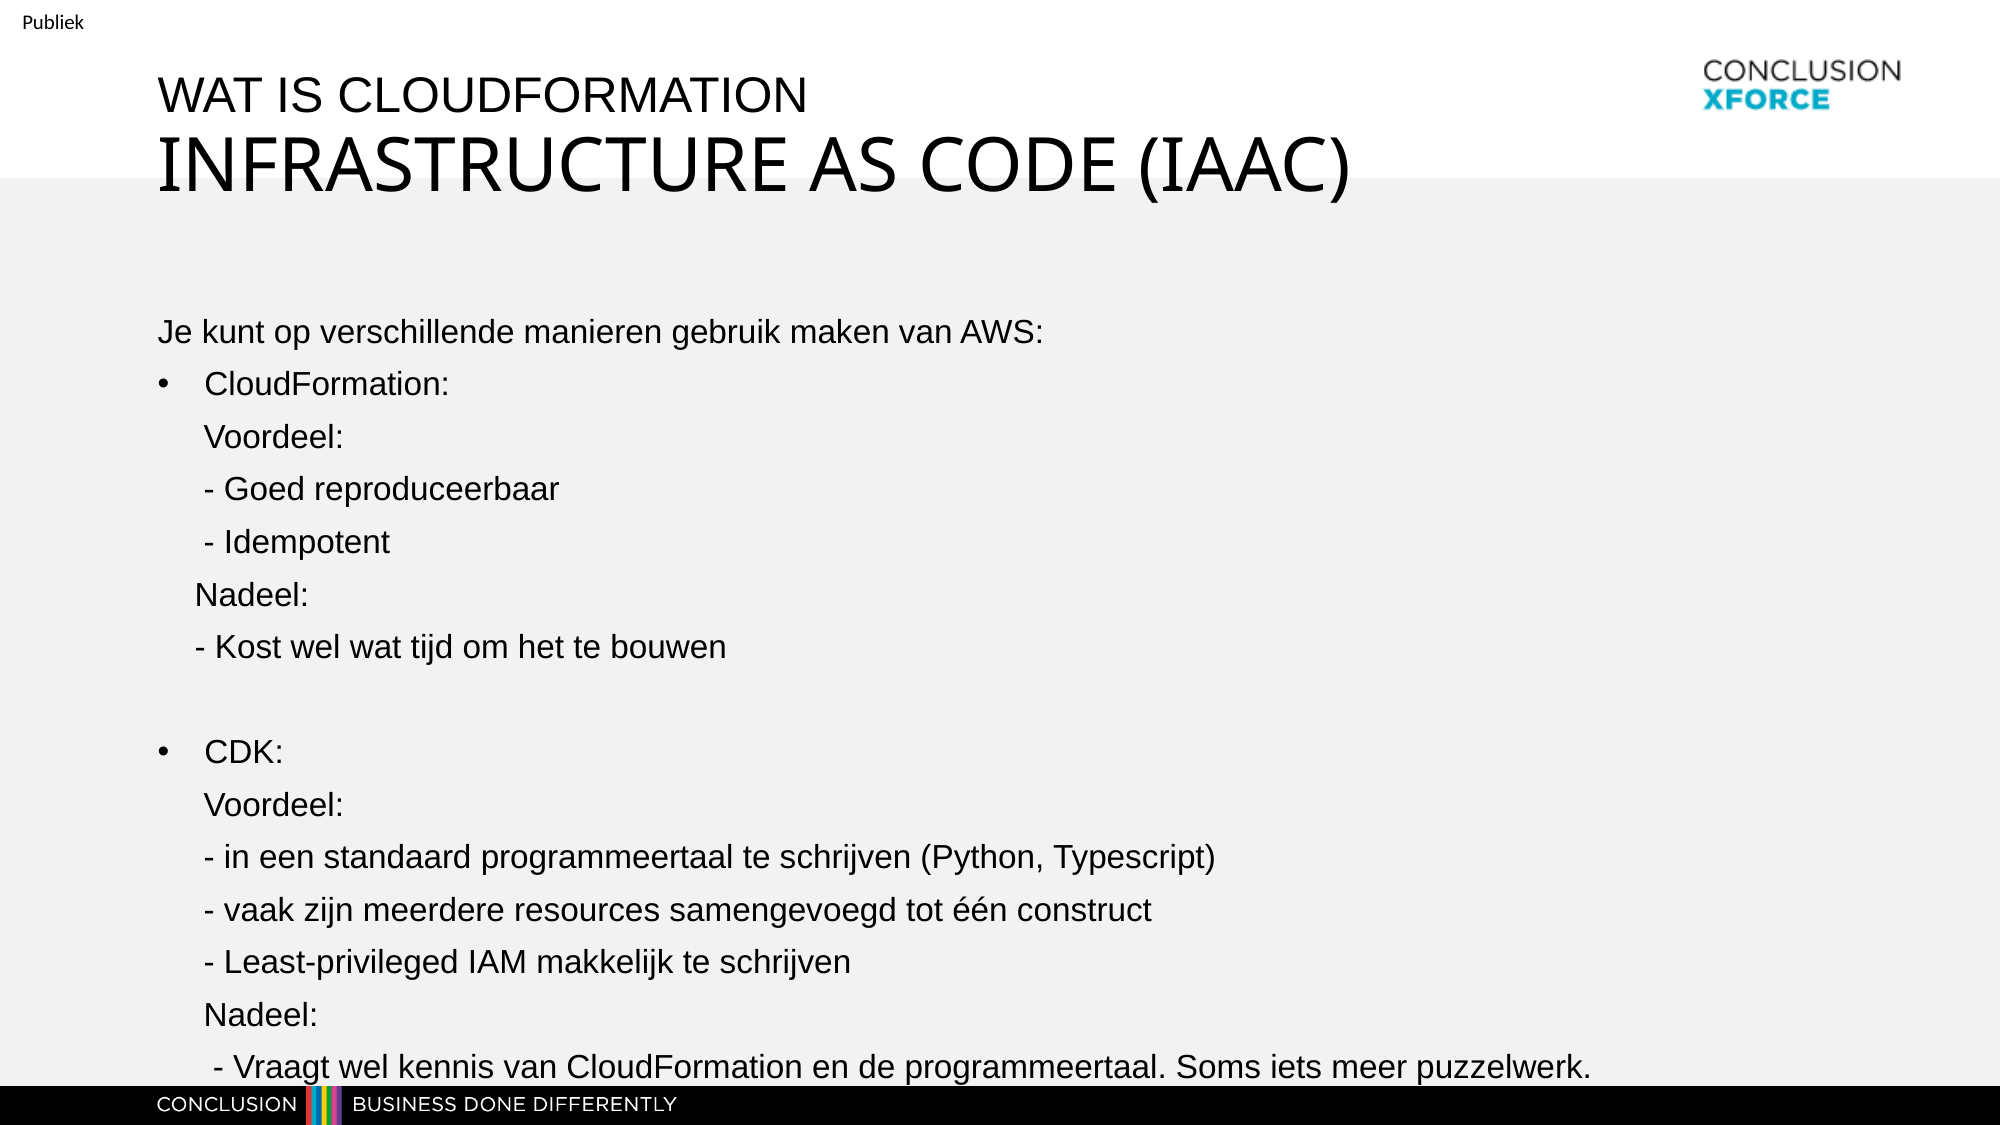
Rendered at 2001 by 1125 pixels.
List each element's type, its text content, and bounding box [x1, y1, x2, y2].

title Wat is cloudformation [157, 74, 1404, 114]
picture [1684, 39, 1923, 149]
picture [318, 1086, 2000, 1125]
picture [0, 1086, 315, 1125]
list Infrastructure as code (Iaac) Je kunt op verschillende manieren gebruik maken van AWS: CloudFormation: Voordeel: - Goed reproduceerbaar - Idempotent Nadeel: - Kost wel wat tijd om het te bouwen CDK: Voordeel: - in een standaard programmeertaal te schrijven (Python, Typescript) - vaak zijn meerdere resources samengevoegd tot één construct - Least-privileged IAM makkelijk te schrijven Nadeel: - Vraagt wel kennis van CloudFormation en de programmeertaal. Soms iets meer puzzelwerk. [157, 245, 1843, 1021]
